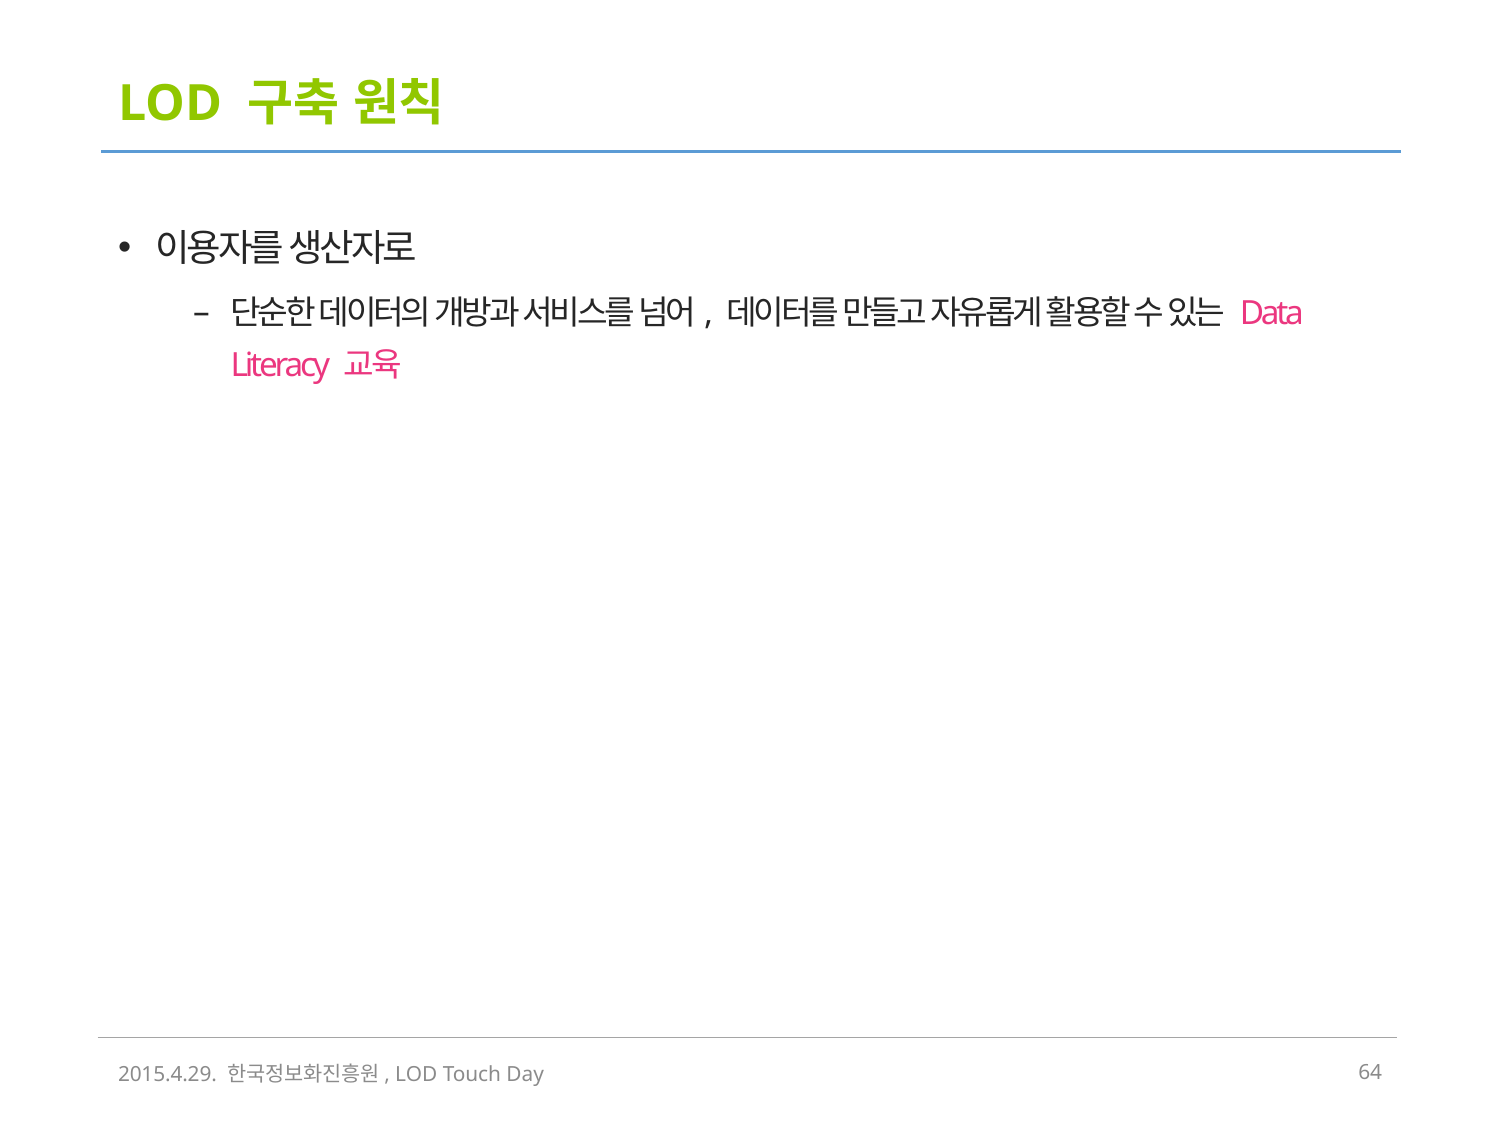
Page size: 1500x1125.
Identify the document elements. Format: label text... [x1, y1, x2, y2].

slide_number 63 [1059, 1042, 1397, 1103]
footer 2015.4.29. 한국정보화진흥원, LOD Touch Day [103, 1042, 1004, 1103]
title LOD 구축 원칙 [103, 59, 1397, 149]
list 이용자를 생산자로 단순한 데이터의 개방과 서비스를 넘어, 데이터를 만들고 자유롭게 활용할 수 있는 Data Literacy 교육 [103, 202, 1397, 1014]
